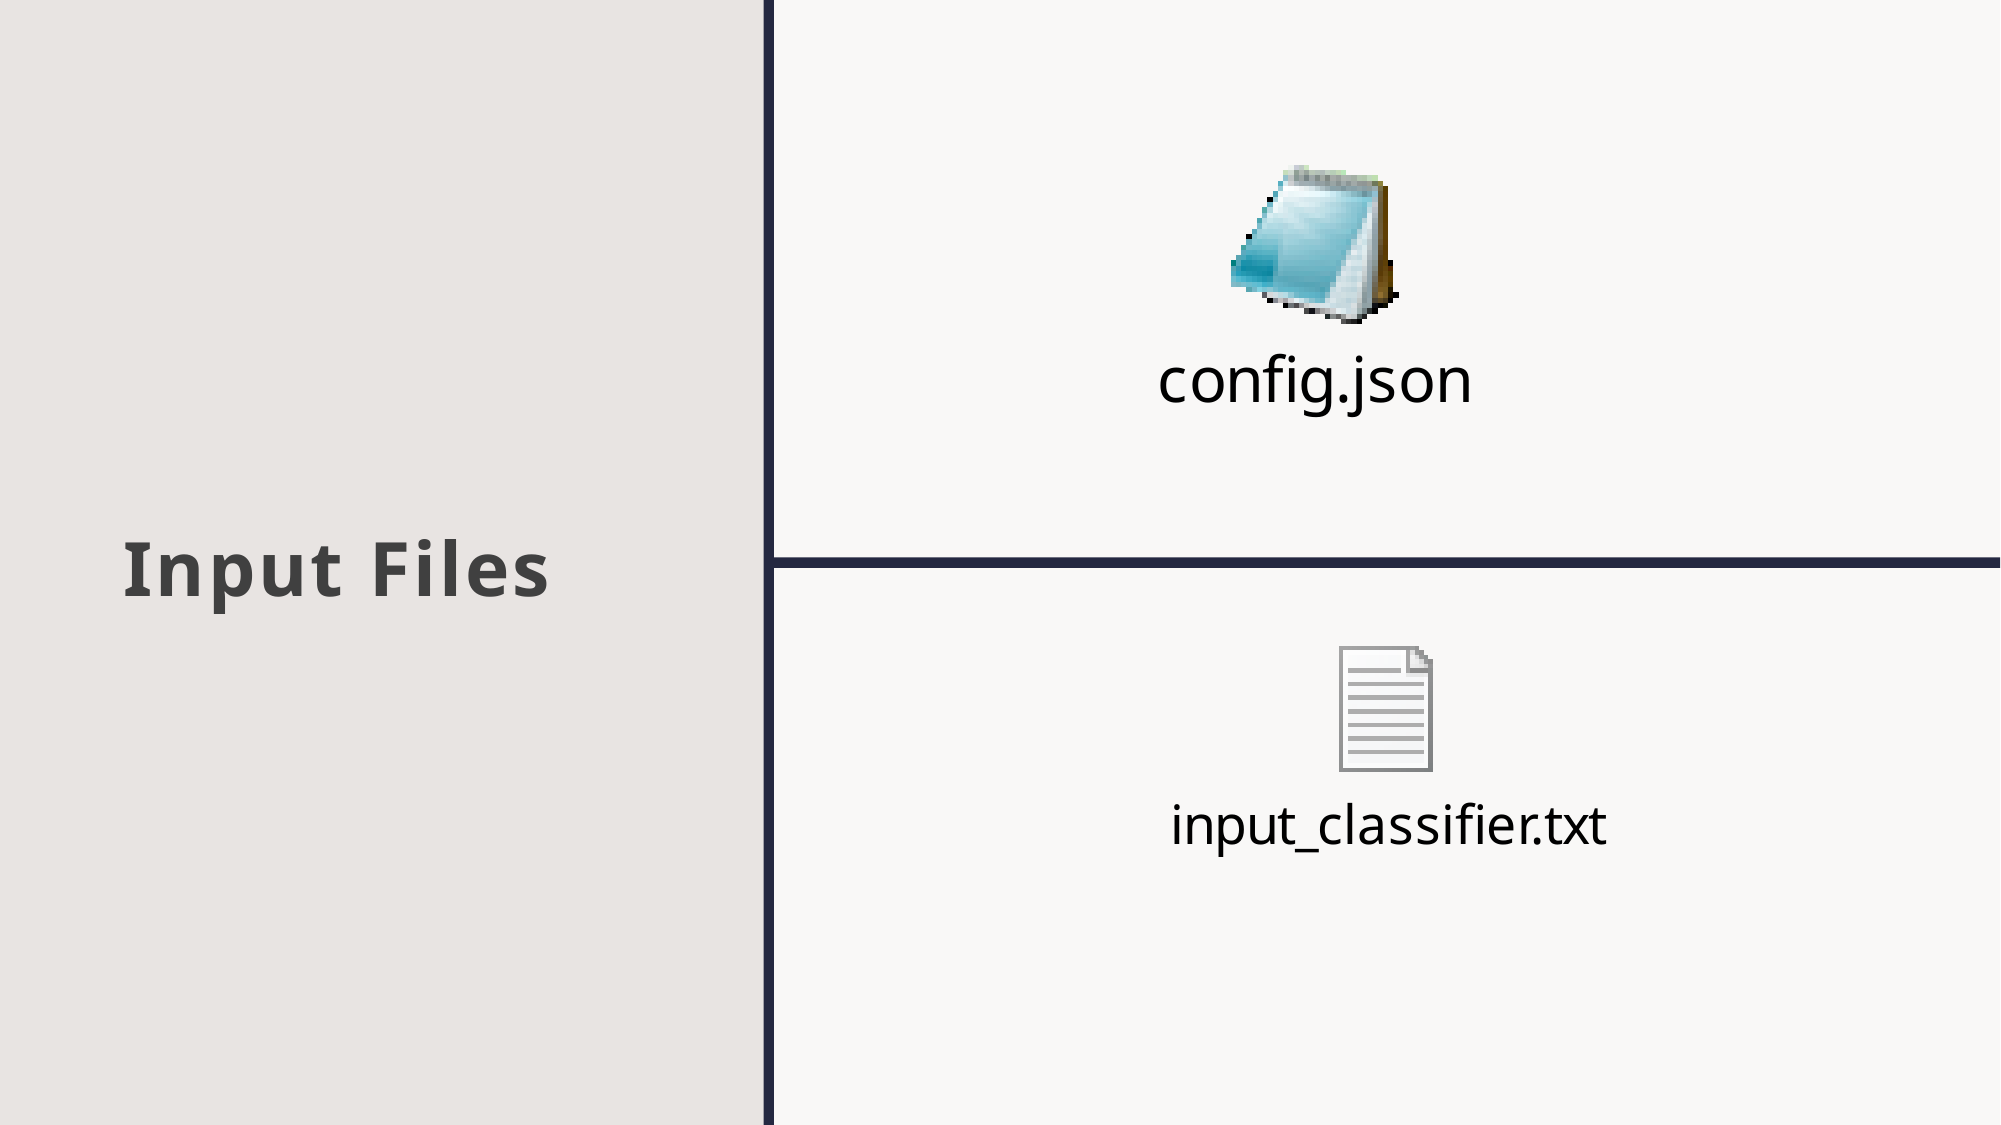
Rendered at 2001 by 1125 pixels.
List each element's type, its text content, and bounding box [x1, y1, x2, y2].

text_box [1120, 637, 1652, 877]
title Input Files [105, 115, 666, 969]
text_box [1120, 160, 1509, 441]
